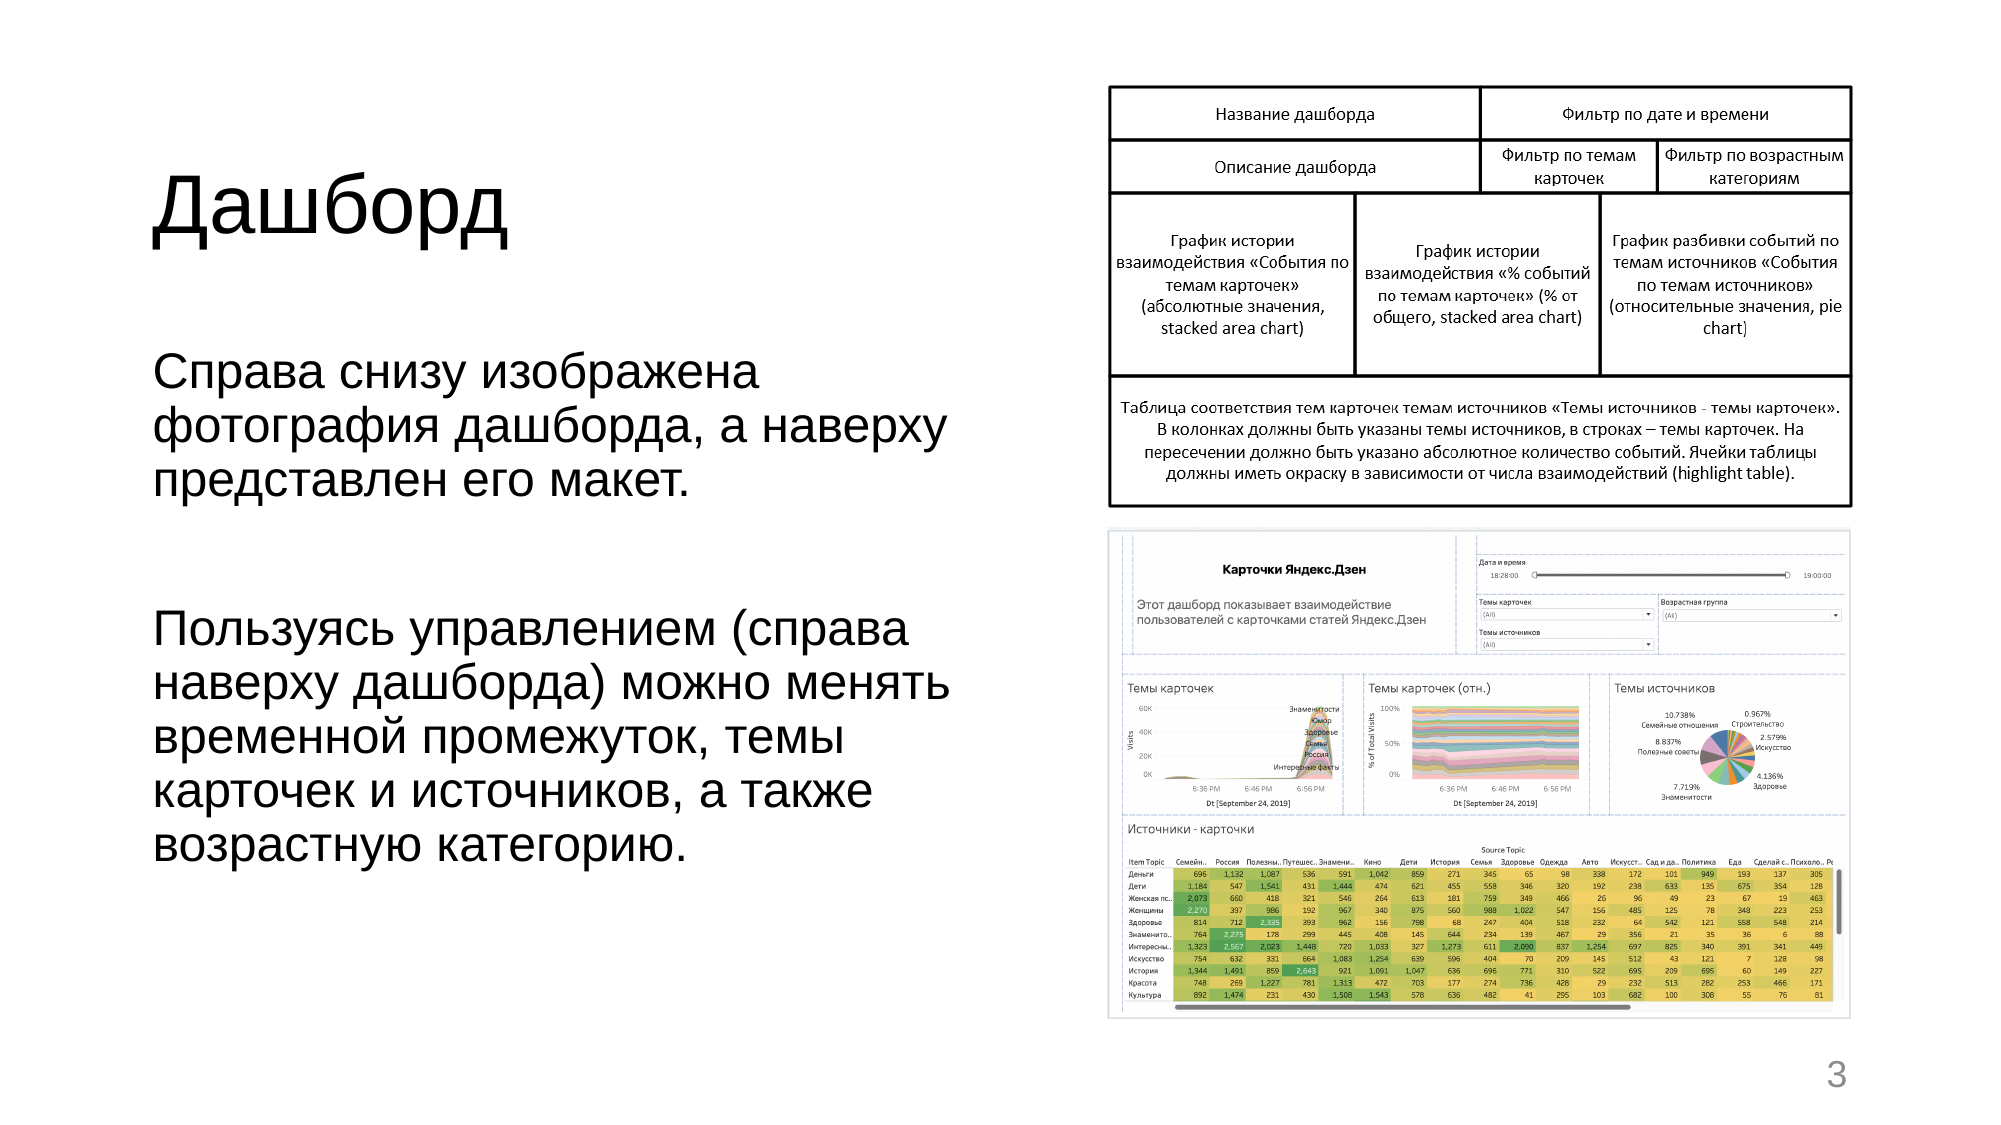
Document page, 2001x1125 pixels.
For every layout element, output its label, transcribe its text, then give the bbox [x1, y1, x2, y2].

picture [1107, 527, 1863, 1019]
slide_number 3 [1412, 1042, 1863, 1103]
list Справа снизу изображена фотография дашборда, а наверху представлен его макет. Пользуясь управлением (справа наверху дашборда) можно менять временной промежуток, темы карточек и источников, а также возрастную категорию. [137, 337, 1000, 963]
picture [1098, 74, 1863, 521]
title Дашборд [137, 75, 1000, 337]
